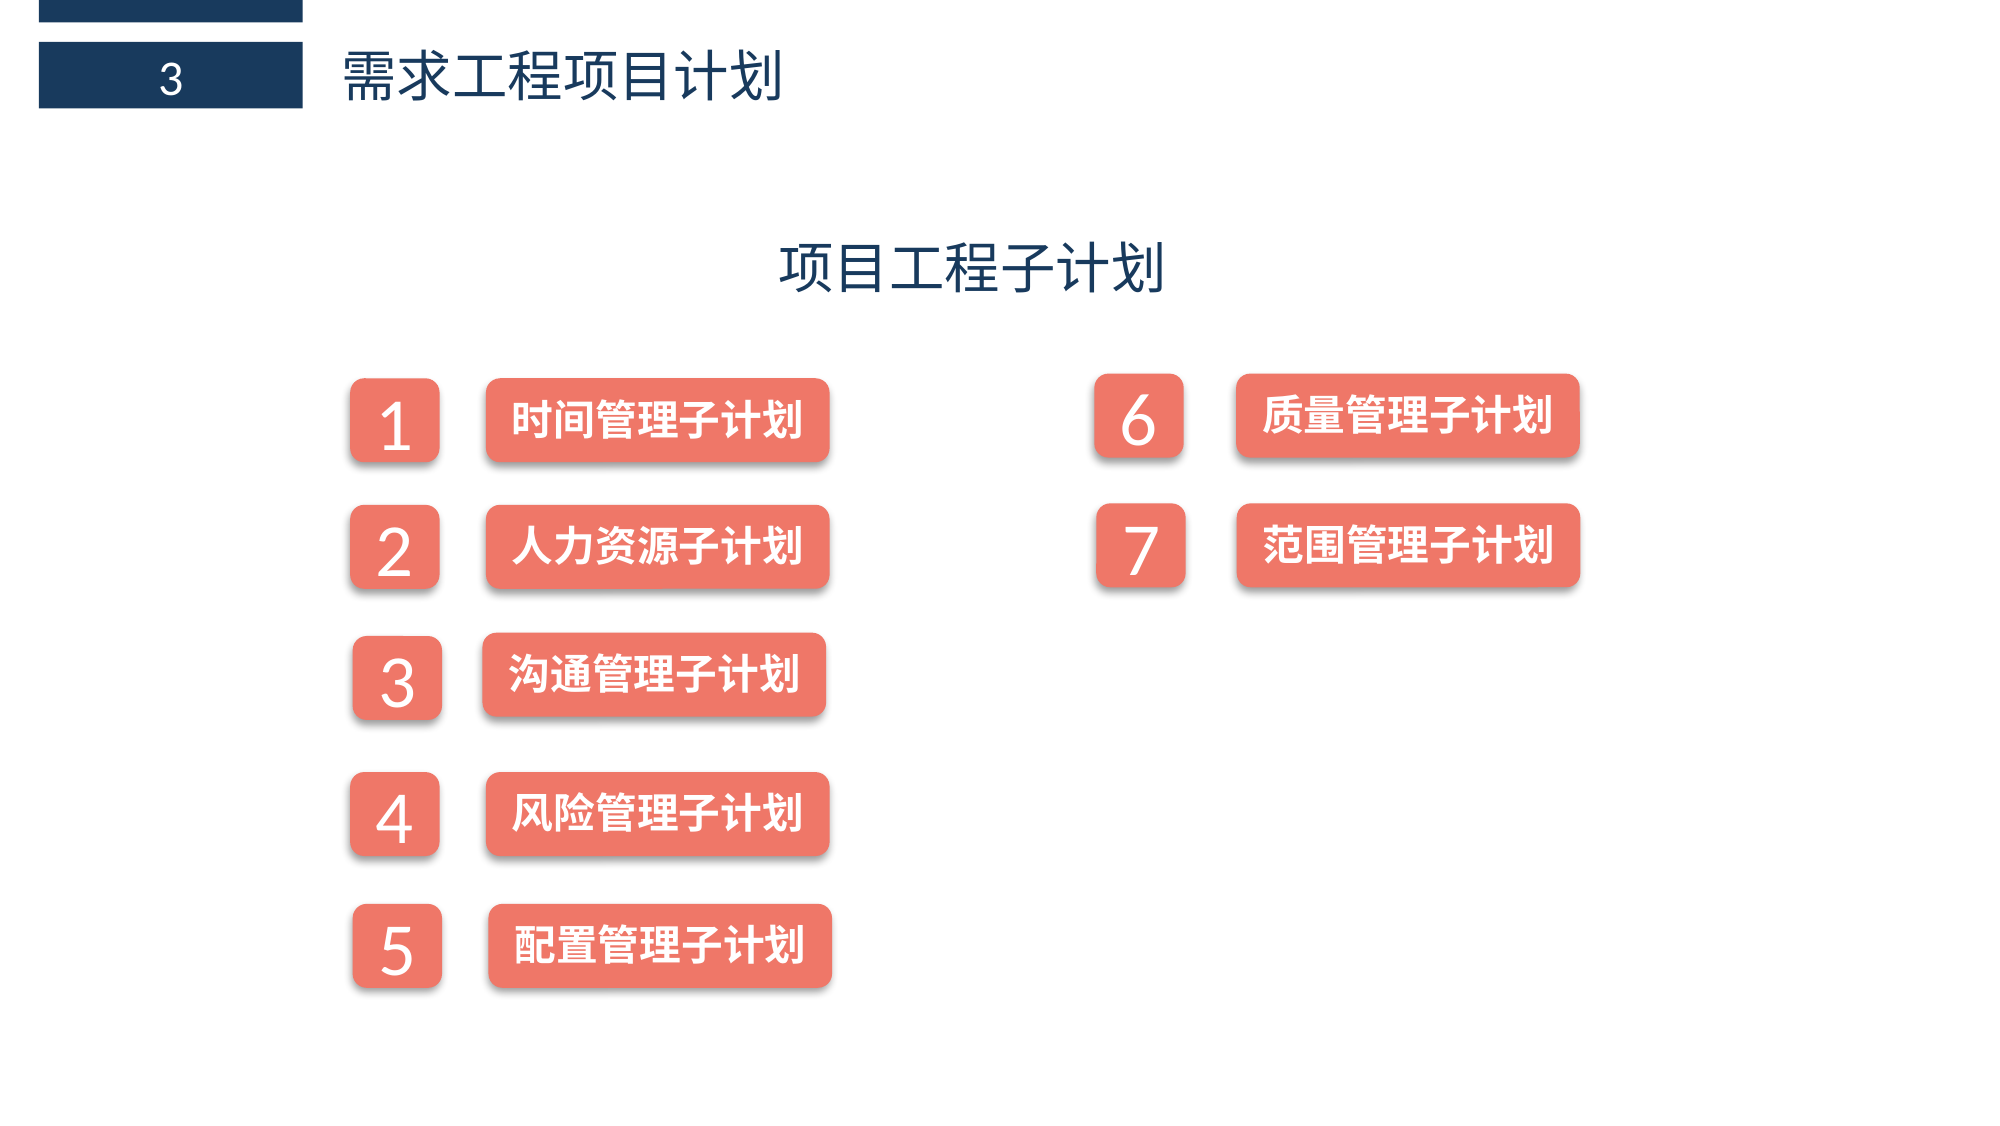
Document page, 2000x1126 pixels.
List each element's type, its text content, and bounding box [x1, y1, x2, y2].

text_box 1 [348, 376, 442, 465]
text_box [37, 0, 305, 24]
text_box 3 [350, 633, 445, 723]
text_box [1236, 503, 1643, 588]
text_box 项目工程子计划 [763, 225, 1757, 308]
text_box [488, 903, 895, 989]
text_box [485, 377, 864, 463]
text_box 3 [37, 40, 305, 111]
text_box 需求工程项目计划 [326, 33, 1320, 116]
text_box 7 [1094, 501, 1188, 590]
text_box 2 [348, 502, 442, 591]
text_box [485, 504, 864, 589]
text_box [482, 632, 861, 717]
text_box 5 [350, 901, 445, 990]
text_box 4 [348, 769, 442, 859]
text_box 6 [1092, 371, 1186, 460]
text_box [485, 771, 864, 857]
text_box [1235, 373, 1642, 458]
